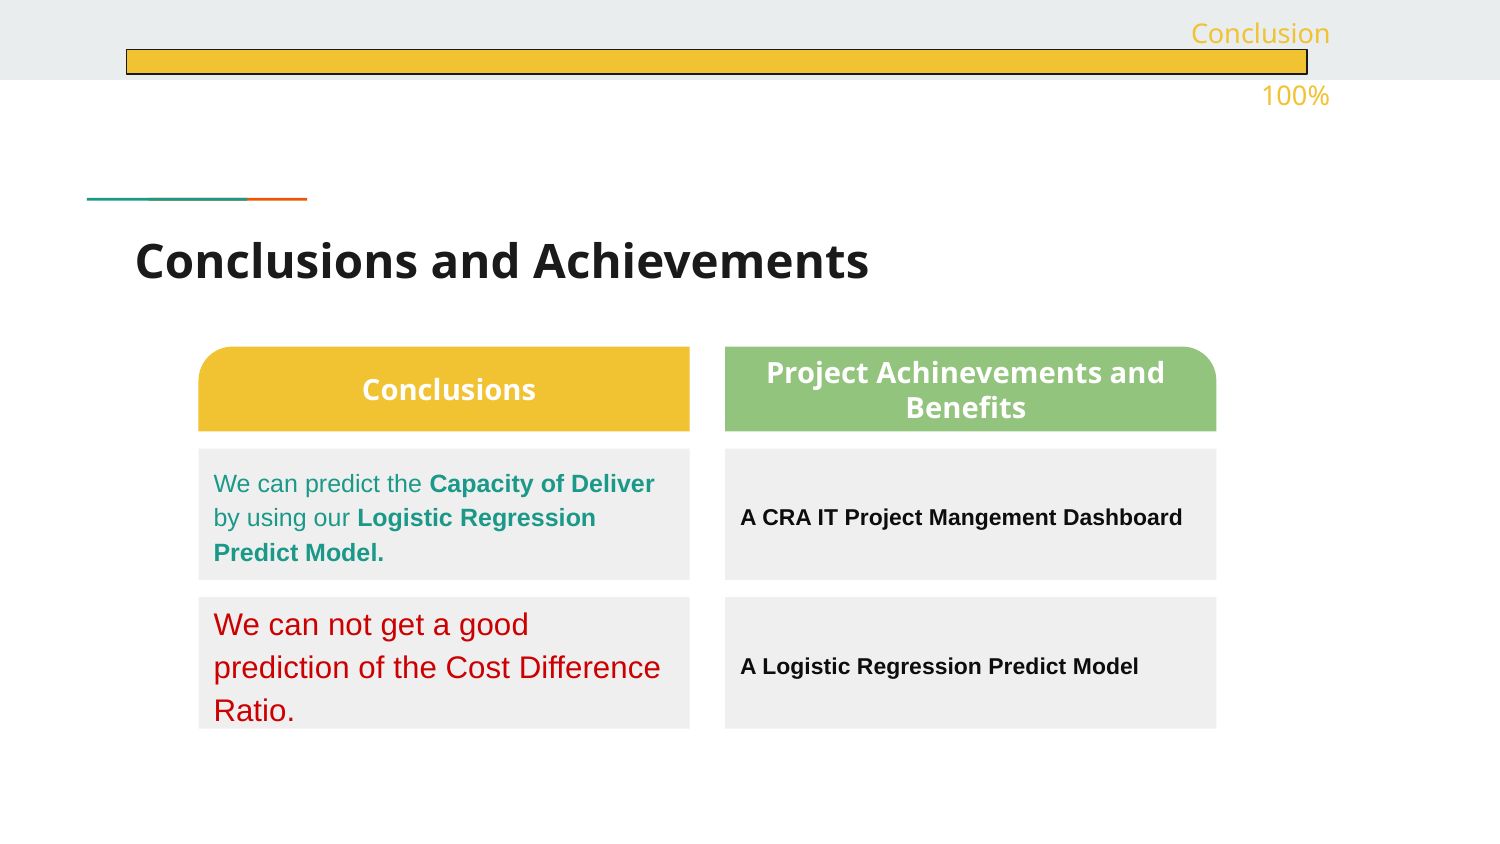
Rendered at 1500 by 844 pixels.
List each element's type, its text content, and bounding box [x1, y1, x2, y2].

text_box We can predict the Capacity of Deliver by using our Logistic Regression Predict Model. [198, 448, 690, 580]
text_box Project Achinevements and Benefits [725, 346, 1217, 432]
text_box A CRA IT Project Mangement Dashboard [725, 448, 1217, 580]
text_box Conclusions [198, 346, 690, 432]
text_box We can not get a good prediction of the Cost Difference Ratio. [198, 597, 690, 729]
list Conclusion 100% [0, 0, 1390, 204]
title Conclusions and Achievements [119, 216, 1381, 305]
text_box A Logistic Regression Predict Model [725, 597, 1217, 729]
text_box [126, 49, 1308, 74]
